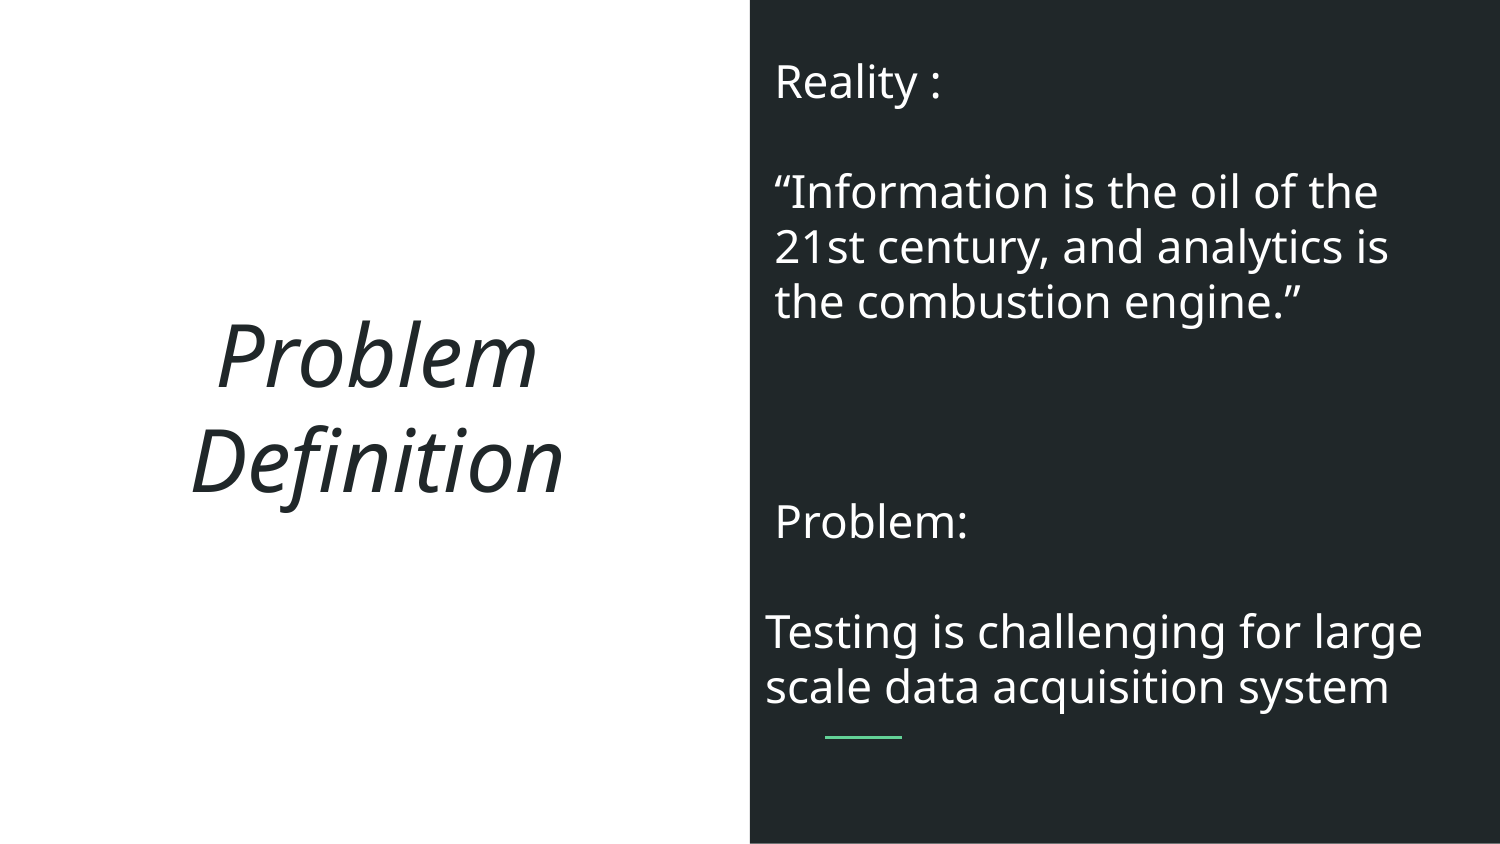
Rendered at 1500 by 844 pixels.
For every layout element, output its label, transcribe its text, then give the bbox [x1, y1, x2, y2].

text_box Reality : “Information is the oil of the 21st century, and analytics is the combustion engine.” Problem: Testing is challenging for large scale data acquisition system [749, 37, 1475, 711]
title Problem Definition [45, 236, 710, 525]
